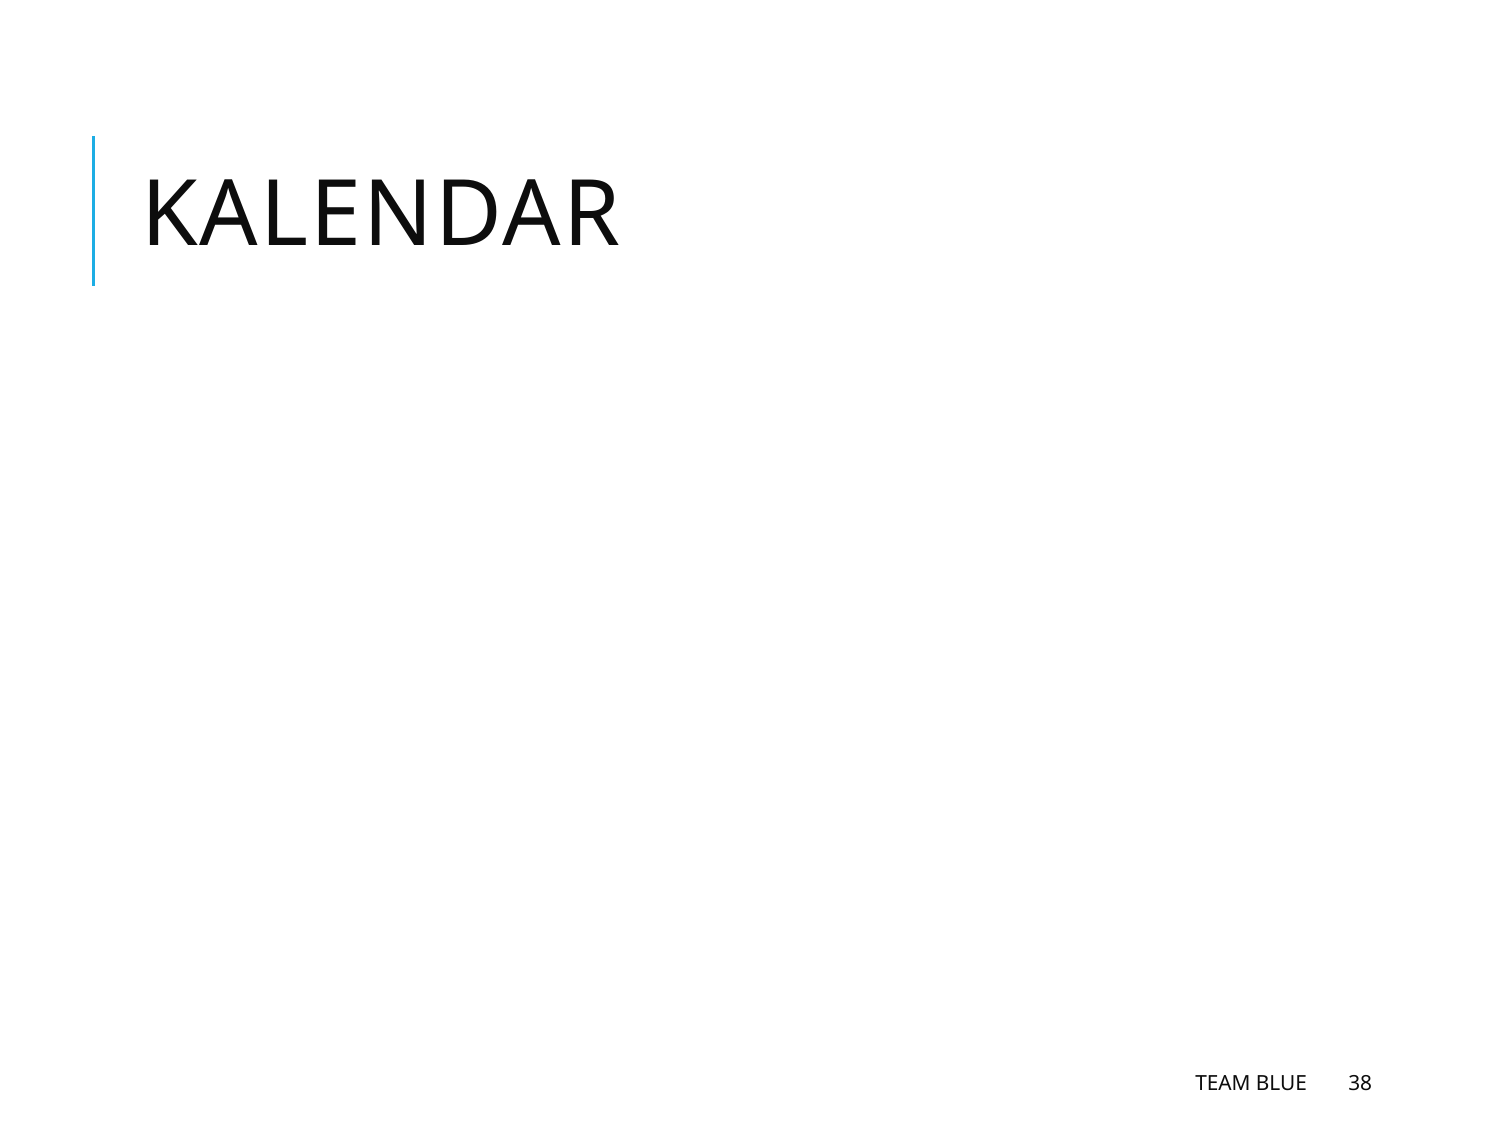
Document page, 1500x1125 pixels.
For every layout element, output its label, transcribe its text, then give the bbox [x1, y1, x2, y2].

title Kalendar [126, 96, 1322, 342]
slide_number 38 [1333, 1061, 1454, 1107]
footer Team Blue [595, 1061, 1322, 1107]
